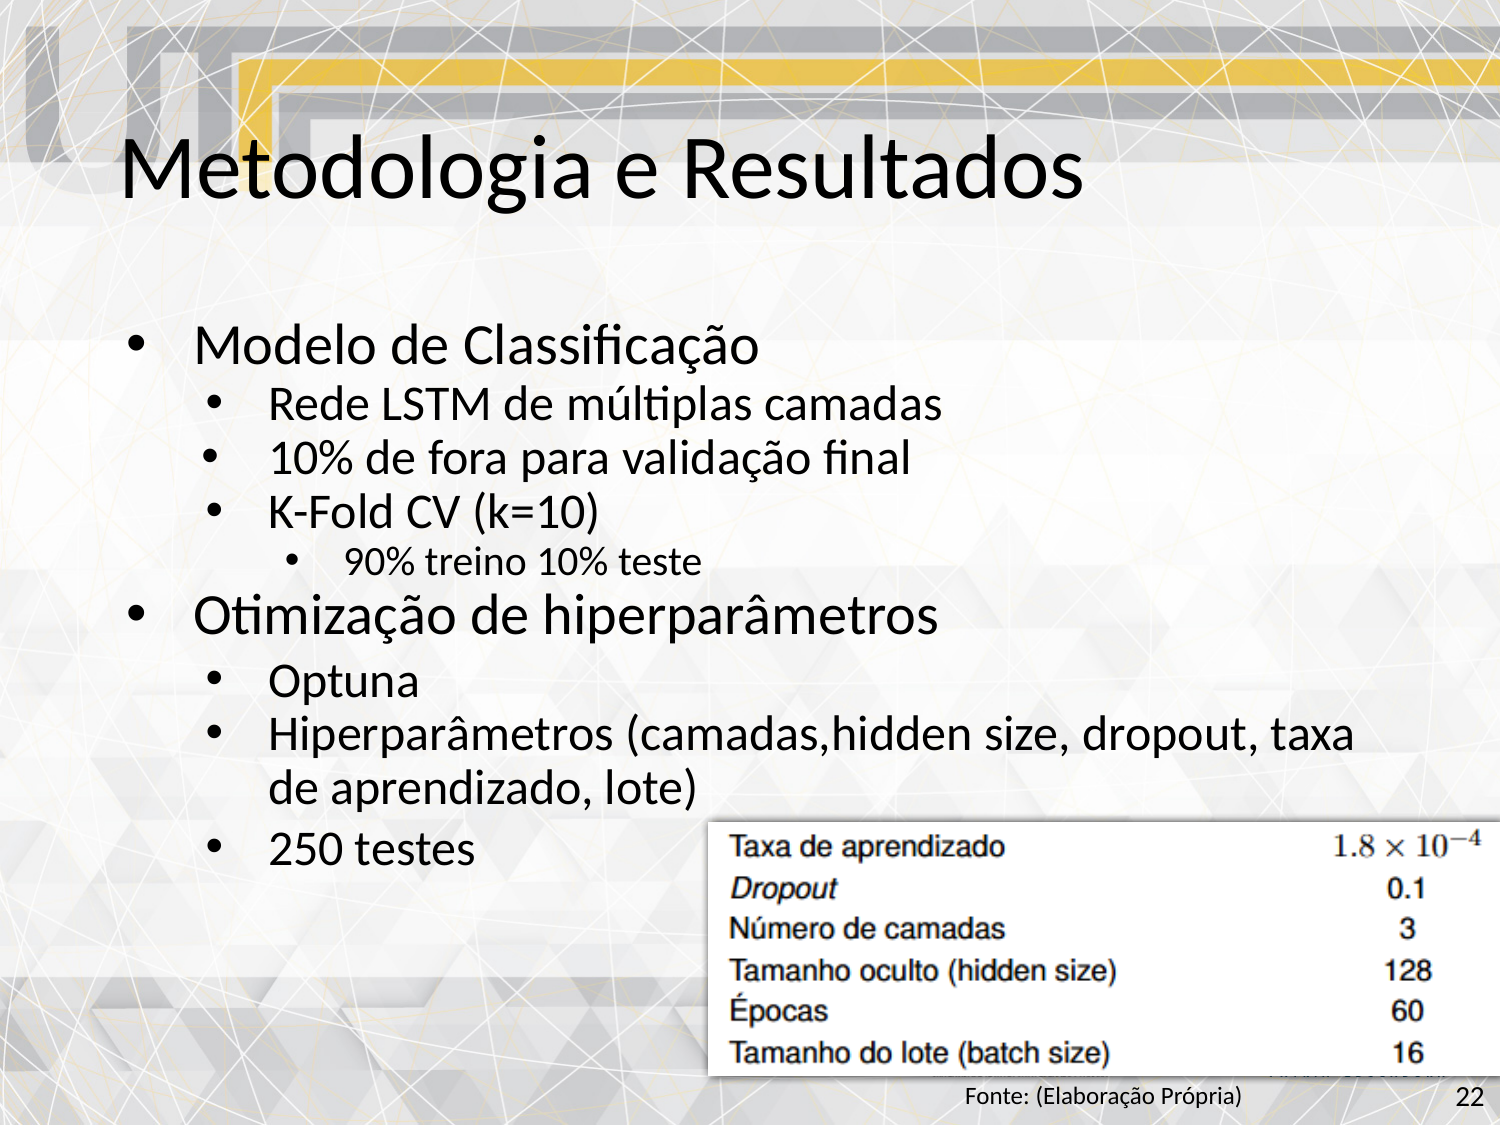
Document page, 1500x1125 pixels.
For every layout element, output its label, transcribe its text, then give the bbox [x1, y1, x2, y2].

text_box Fonte: (Elaboração Própria) [858, 1084, 1351, 1125]
list Modelo de Classificação Rede LSTM de múltiplas camadas 10% de fora para validação final K-Fold CV (k=10) 90% treino 10% teste Otimização de hiperparâmetros Optuna Hiperparâmetros (camadas,hidden size, dropout, taxa de aprendizado, lote) 250 testes [103, 299, 1397, 1014]
picture [0, 0, 1500, 1125]
slide_number ‹#› [1351, 1085, 1500, 1125]
title Metodologia e Resultados [103, 59, 1397, 278]
